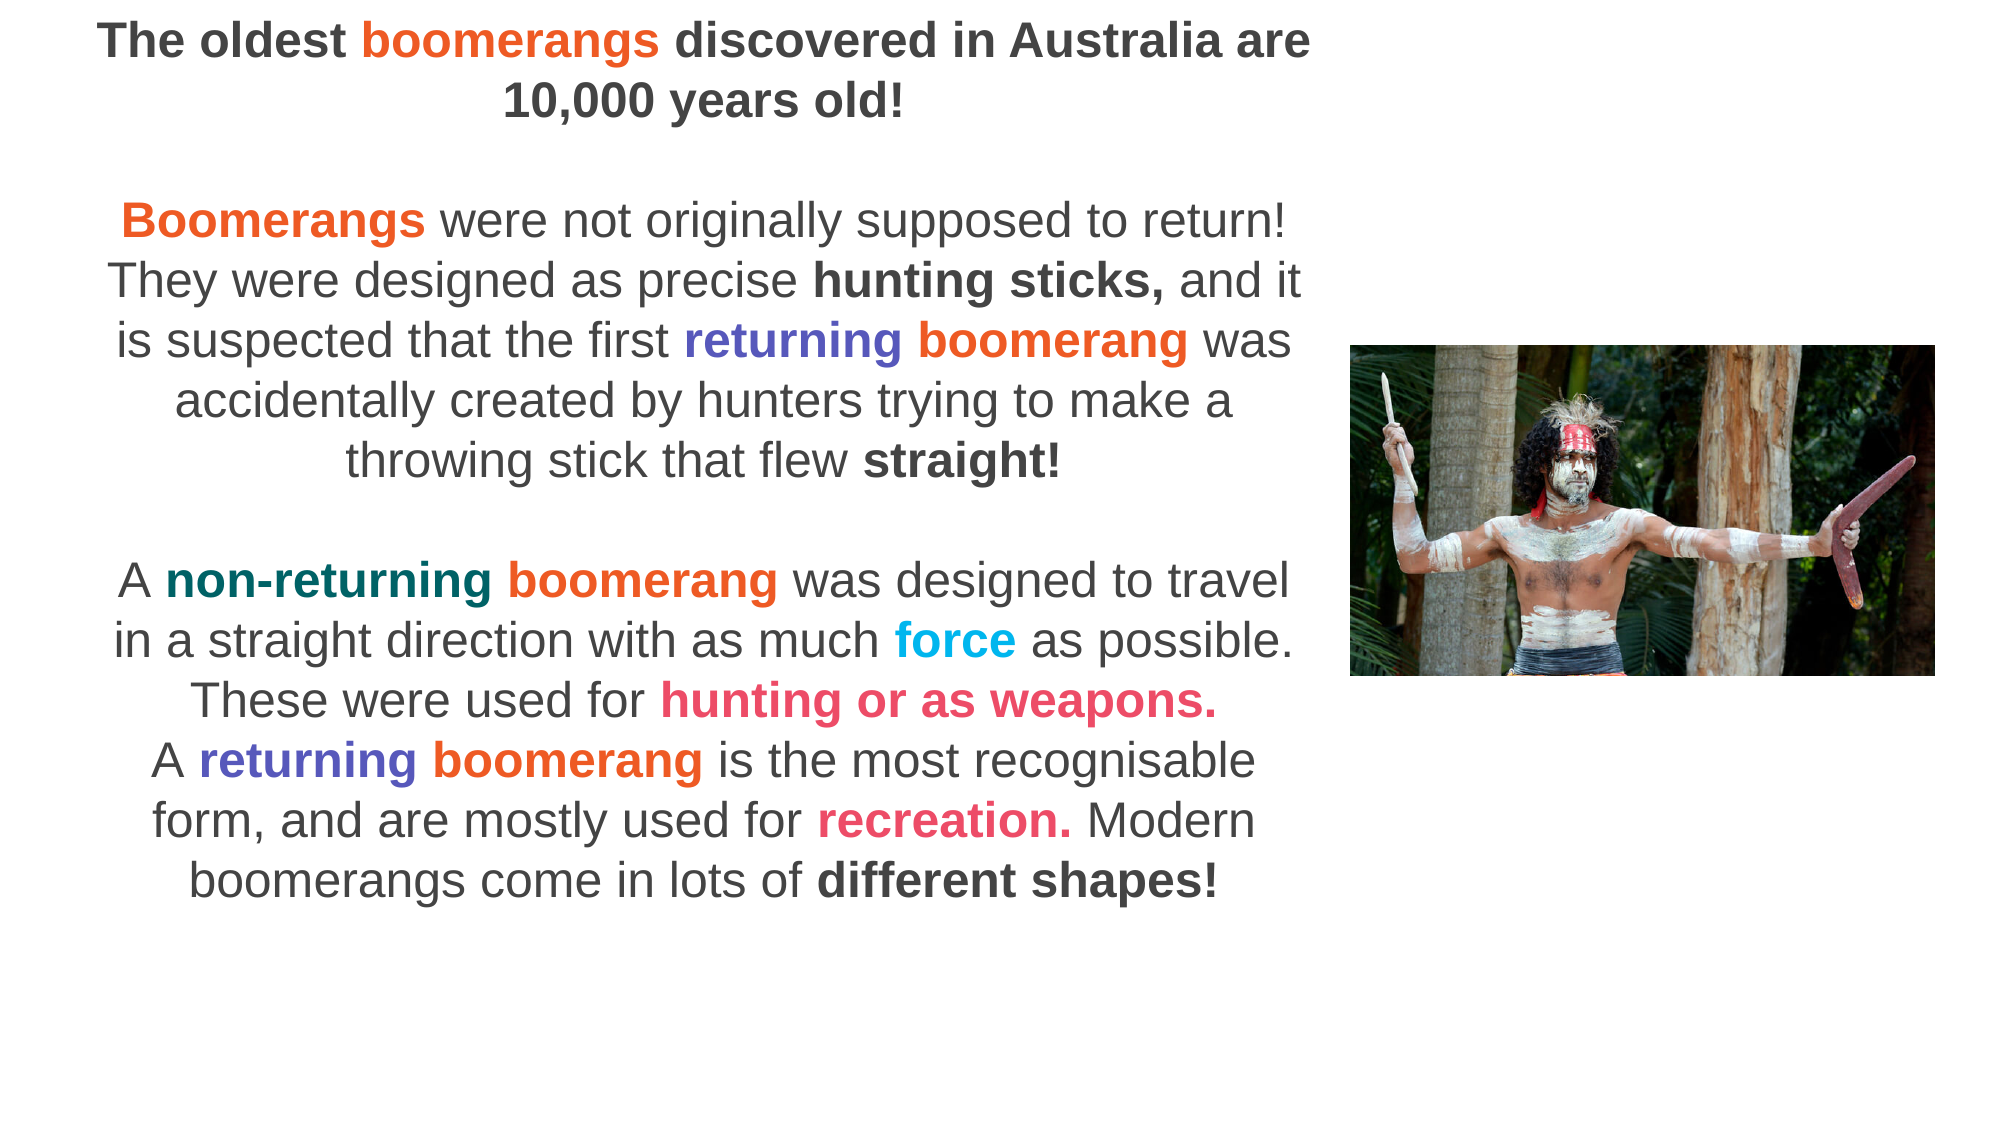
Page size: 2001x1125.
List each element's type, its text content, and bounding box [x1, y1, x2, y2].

text_box The oldest boomerangs discovered in Australia are 10,000 years old! Boomerangs were not originally supposed to return! They were designed as precise hunting sticks, and it is suspected that the first returning boomerang was accidentally created by hunters trying to make a throwing stick that flew straight! A non-returning boomerang was designed to travel in a straight direction with as much force as possible. These were used for hunting or as weapons. A returning boomerang is the most recognisable form, and are mostly used for recreation. Modern boomerangs come in lots of different shapes! [81, 0, 1327, 915]
picture [1349, 345, 1935, 676]
